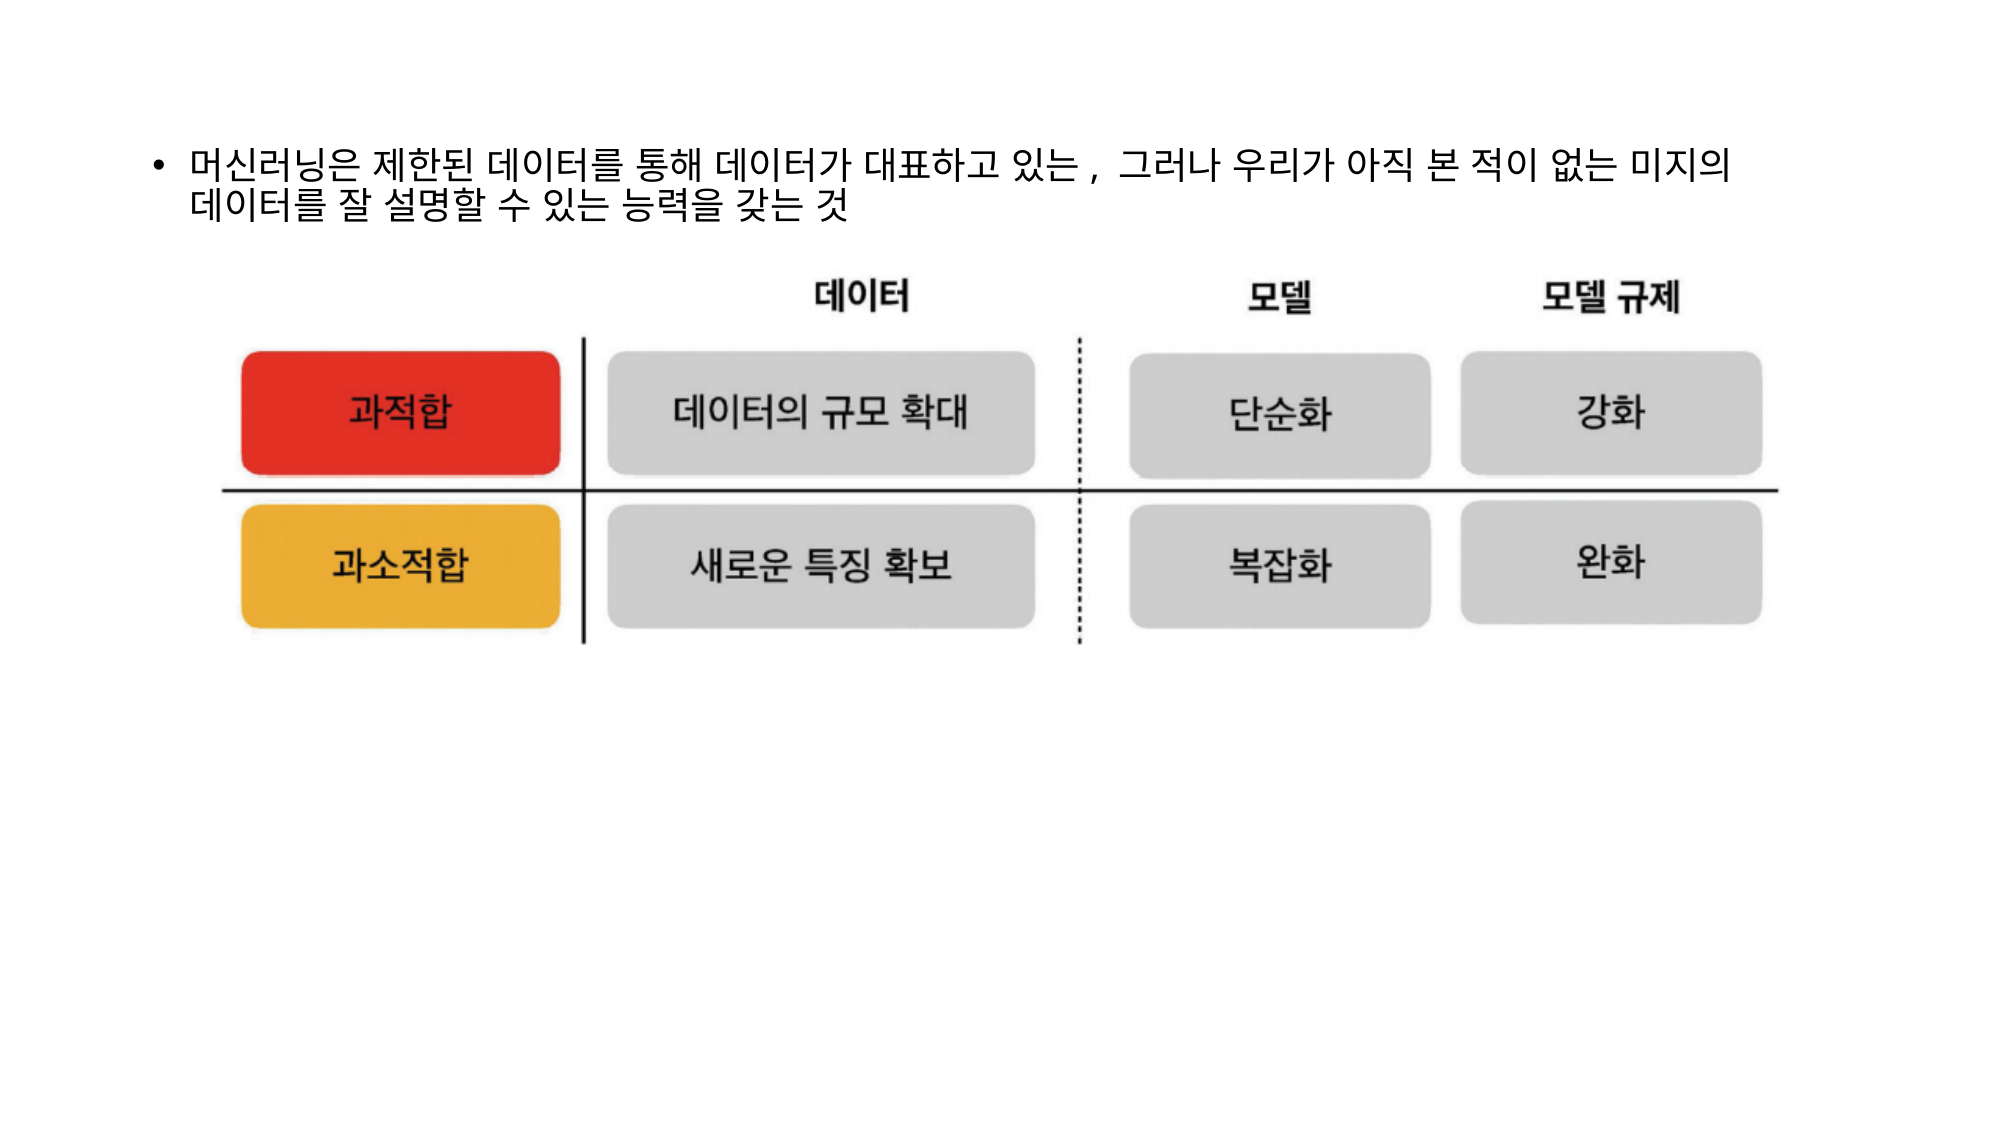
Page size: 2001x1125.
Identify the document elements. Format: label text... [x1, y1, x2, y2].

picture [217, 243, 1783, 662]
list 머신러닝은 제한된 데이터를 통해 데이터가 대표하고 있는, 그러나 우리가 아직 본 적이 없는 미지의 데이터를 잘 설명할 수 있는 능력을 갖는 것 [137, 139, 1863, 1033]
